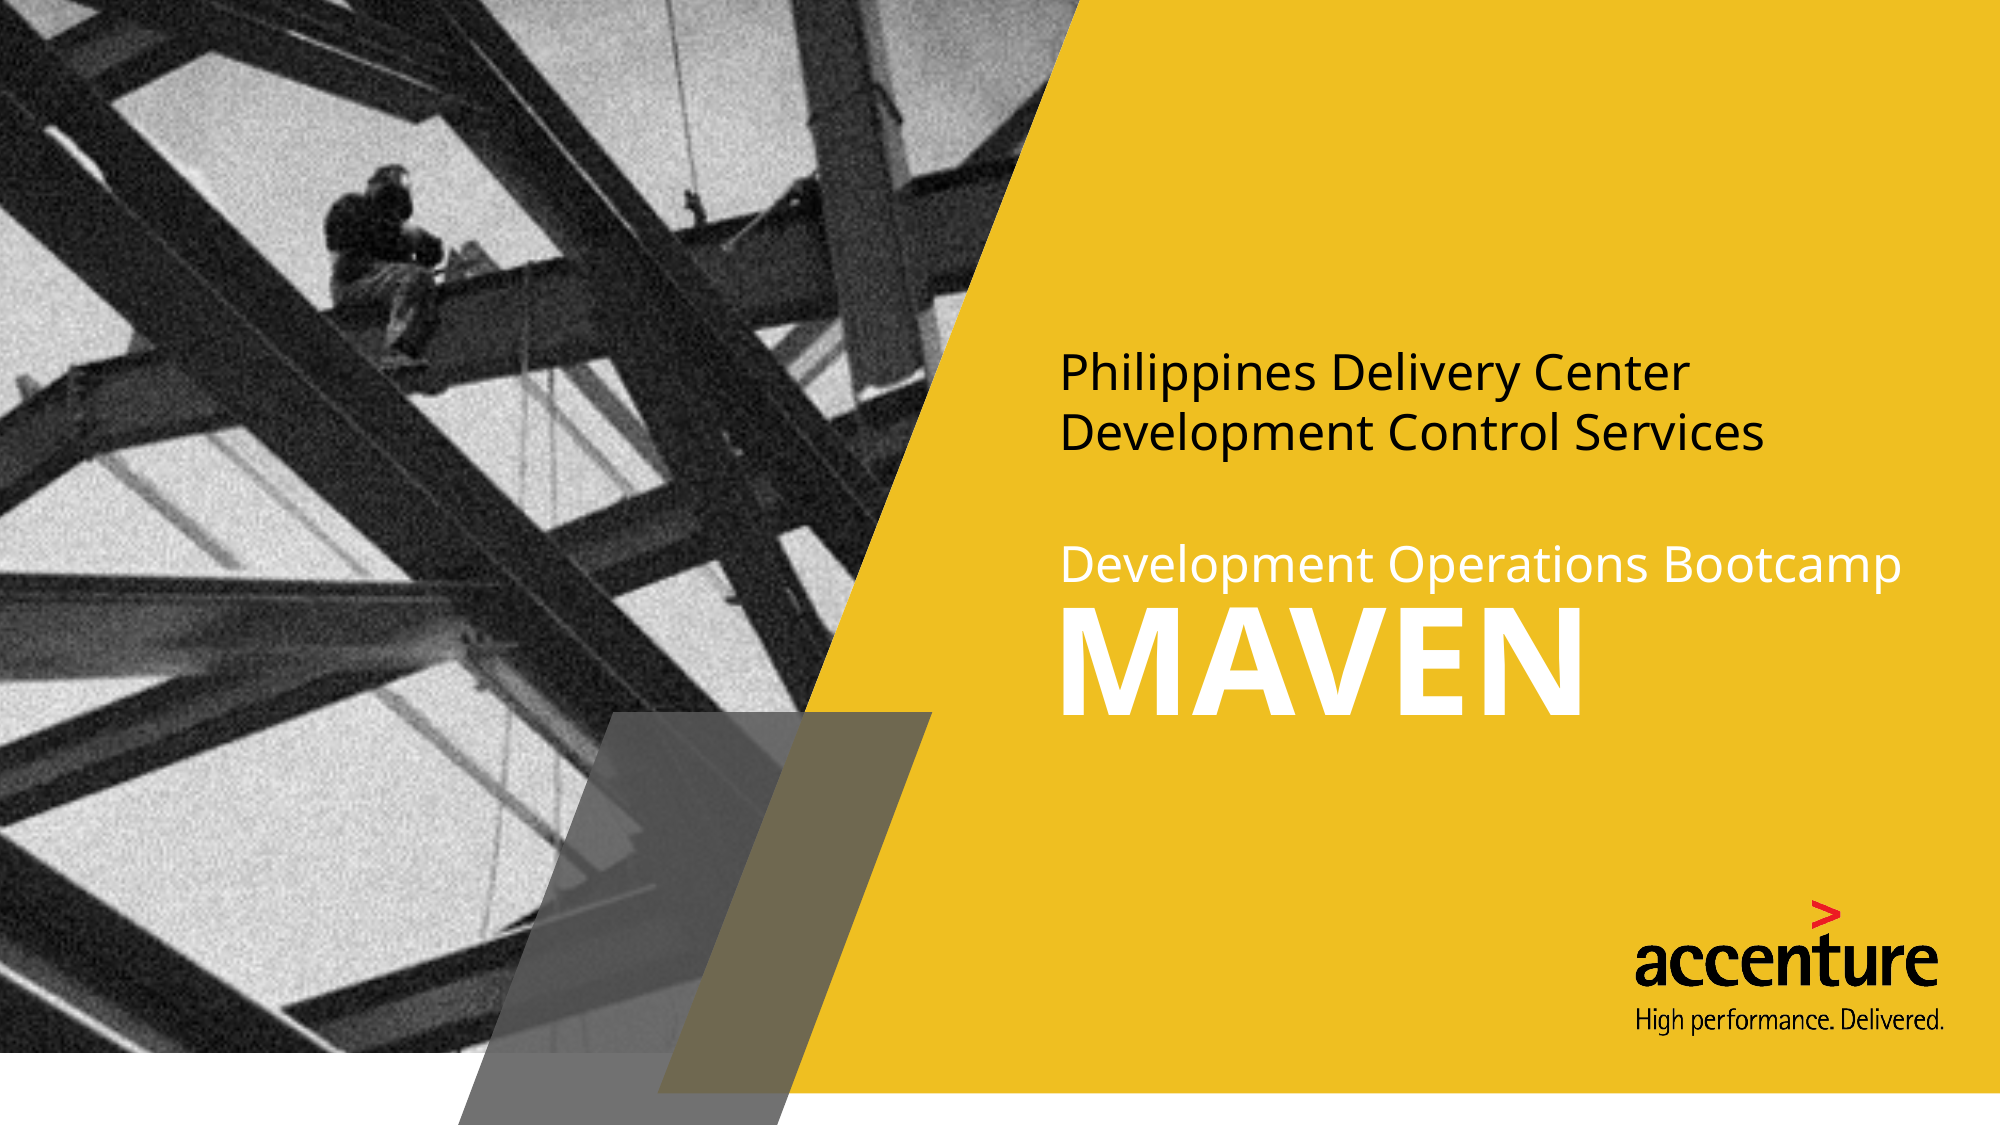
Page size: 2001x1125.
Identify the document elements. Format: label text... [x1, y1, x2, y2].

text_box [791, 0, 2000, 1096]
text_box MAVEN [1257, 601, 1787, 753]
text_box Development Operations Bootcamp [1257, 525, 1947, 601]
picture [0, 0, 1255, 1053]
picture [1621, 842, 1957, 1094]
text_box Philippines Delivery Center Development Control Services [1257, 333, 1796, 468]
text_box [456, 1061, 804, 1125]
